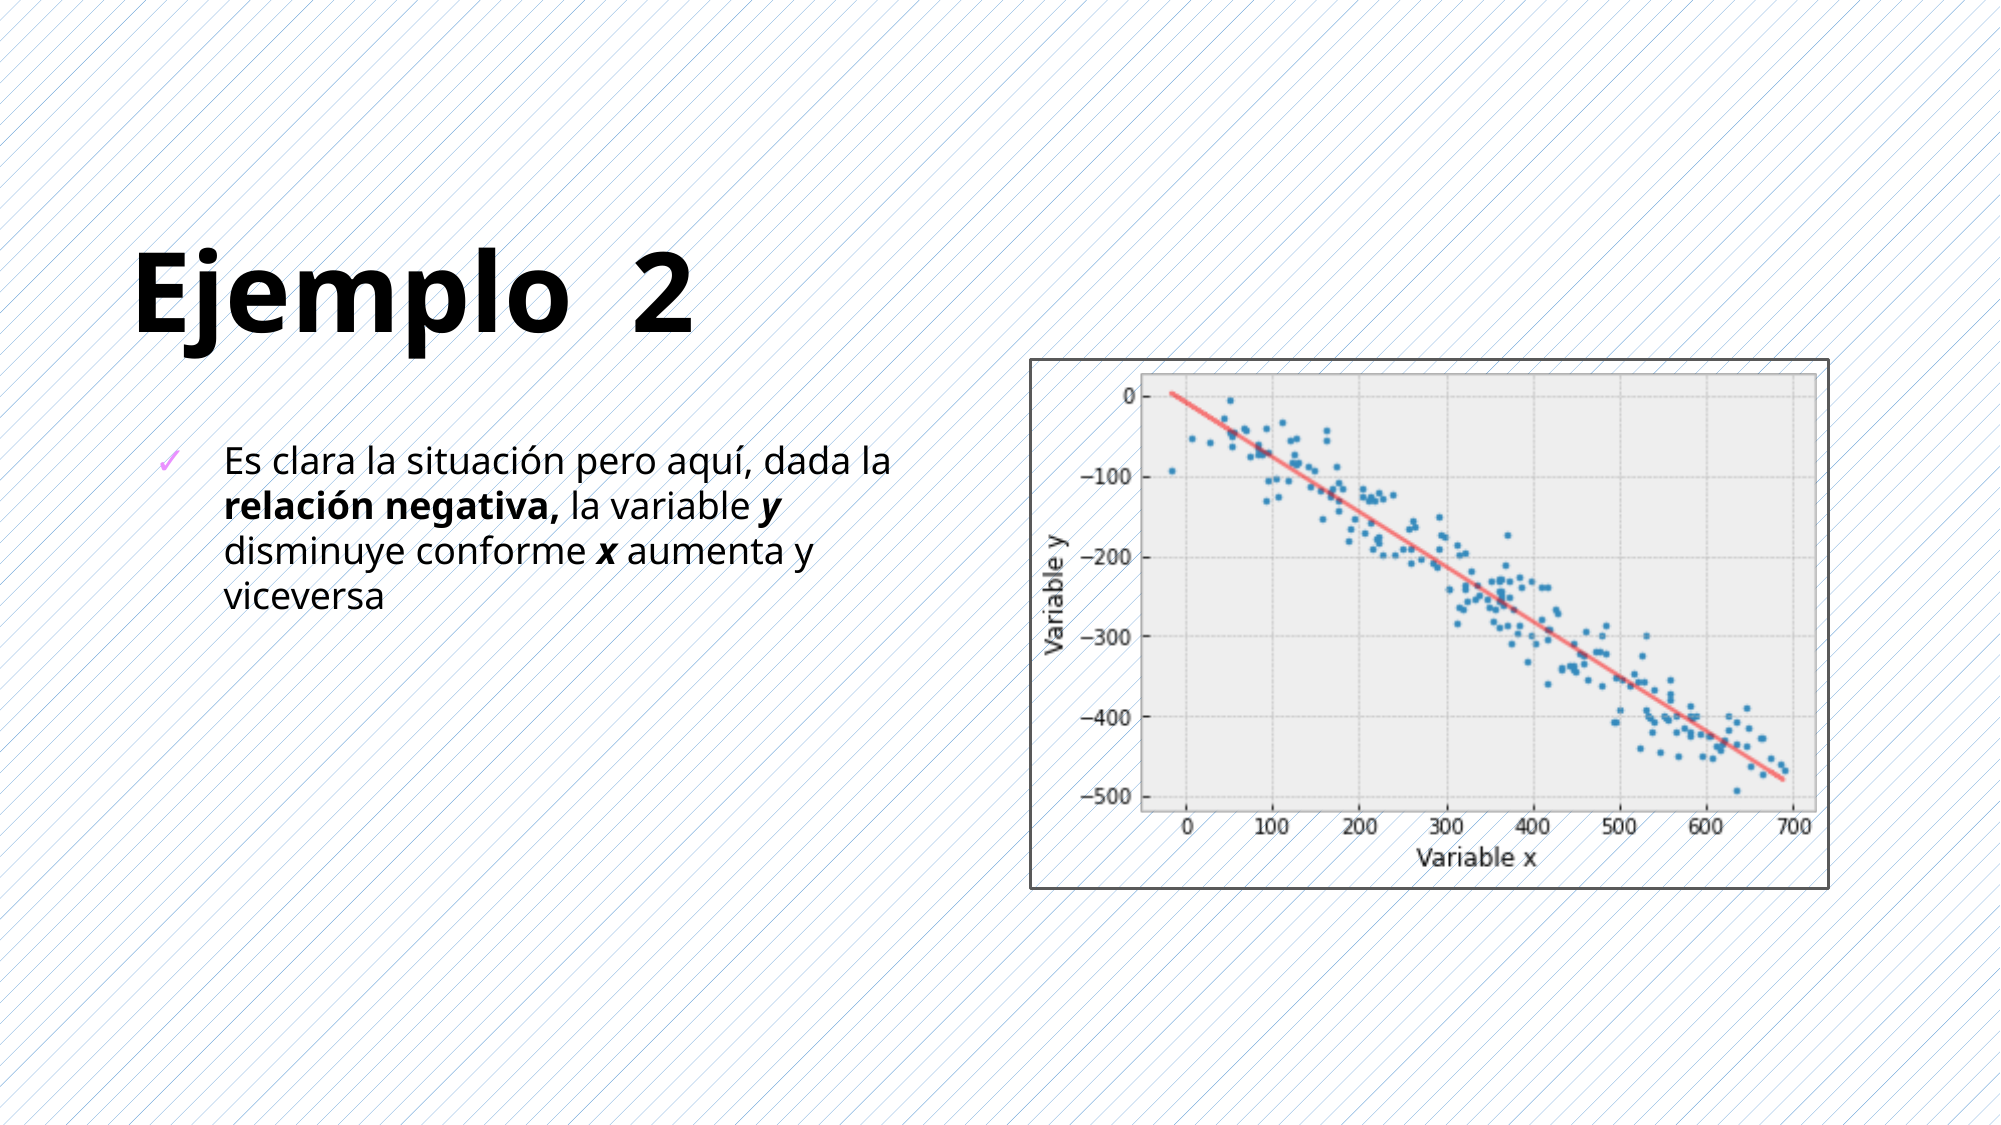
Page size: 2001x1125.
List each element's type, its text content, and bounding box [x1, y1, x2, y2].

text_box Ejemplo 2 [109, 216, 842, 377]
picture [1031, 360, 1827, 887]
text_box Es clara la situación pero aquí, dada la relación negativa, la variable y disminuye conforme x aumenta y viceversa [103, 417, 943, 638]
